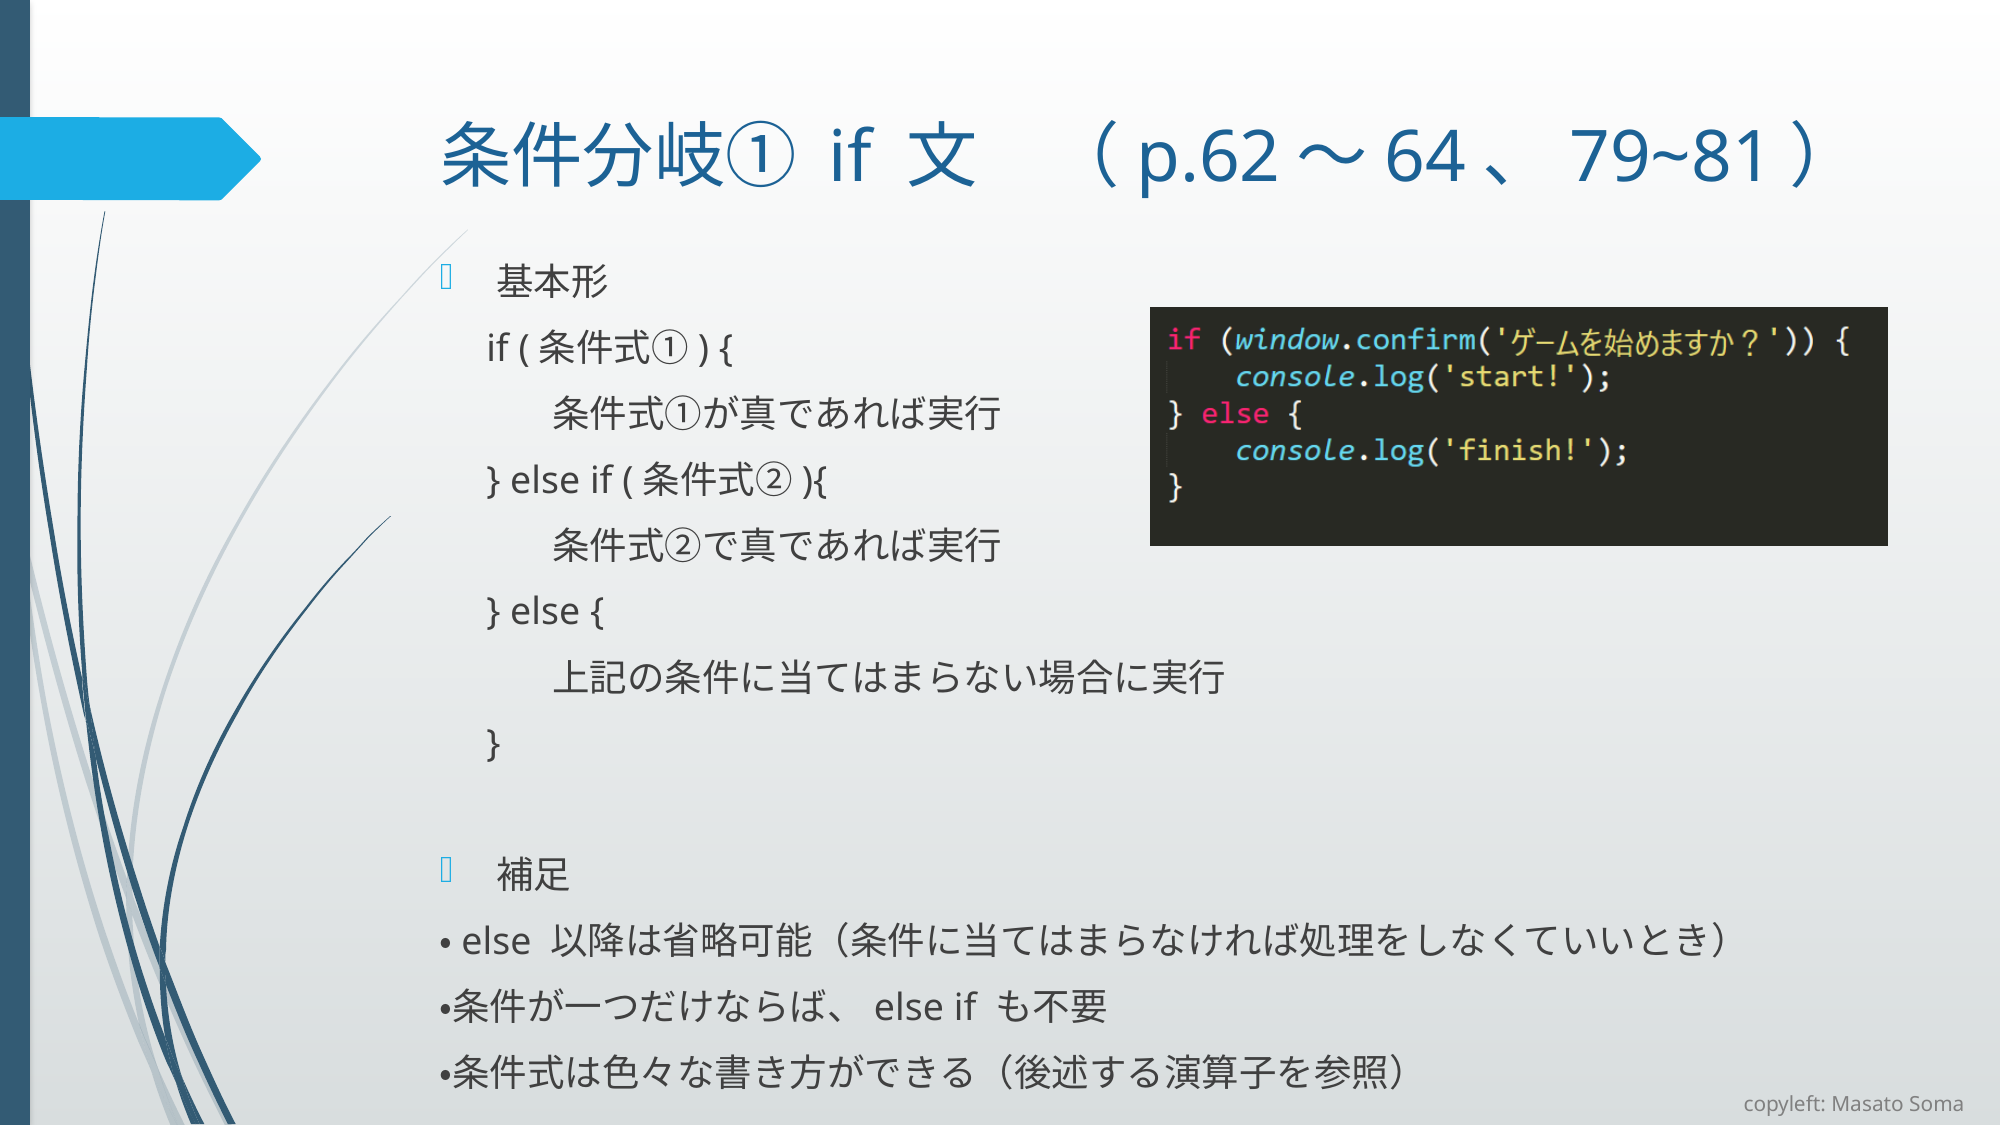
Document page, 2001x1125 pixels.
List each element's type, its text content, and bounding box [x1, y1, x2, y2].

list 基本形 if (条件式①) { 条件式①が真であれば実行 } else if (条件式②){ 条件式②で真であれば実行 } else { 上記の条件に当てはまらない場合に実行 } 補足 ・else 以降は省略可能（条件に当てはまらなければ処理をしなくていいとき） ・条件が一つだけならば、else if も不要 ・条件式は色々な書き方ができる（後述する演算子を参照） [424, 250, 1938, 842]
title 条件分岐① if 文 （p.62～64、79~81） [425, 102, 1888, 226]
picture [1150, 307, 1888, 547]
